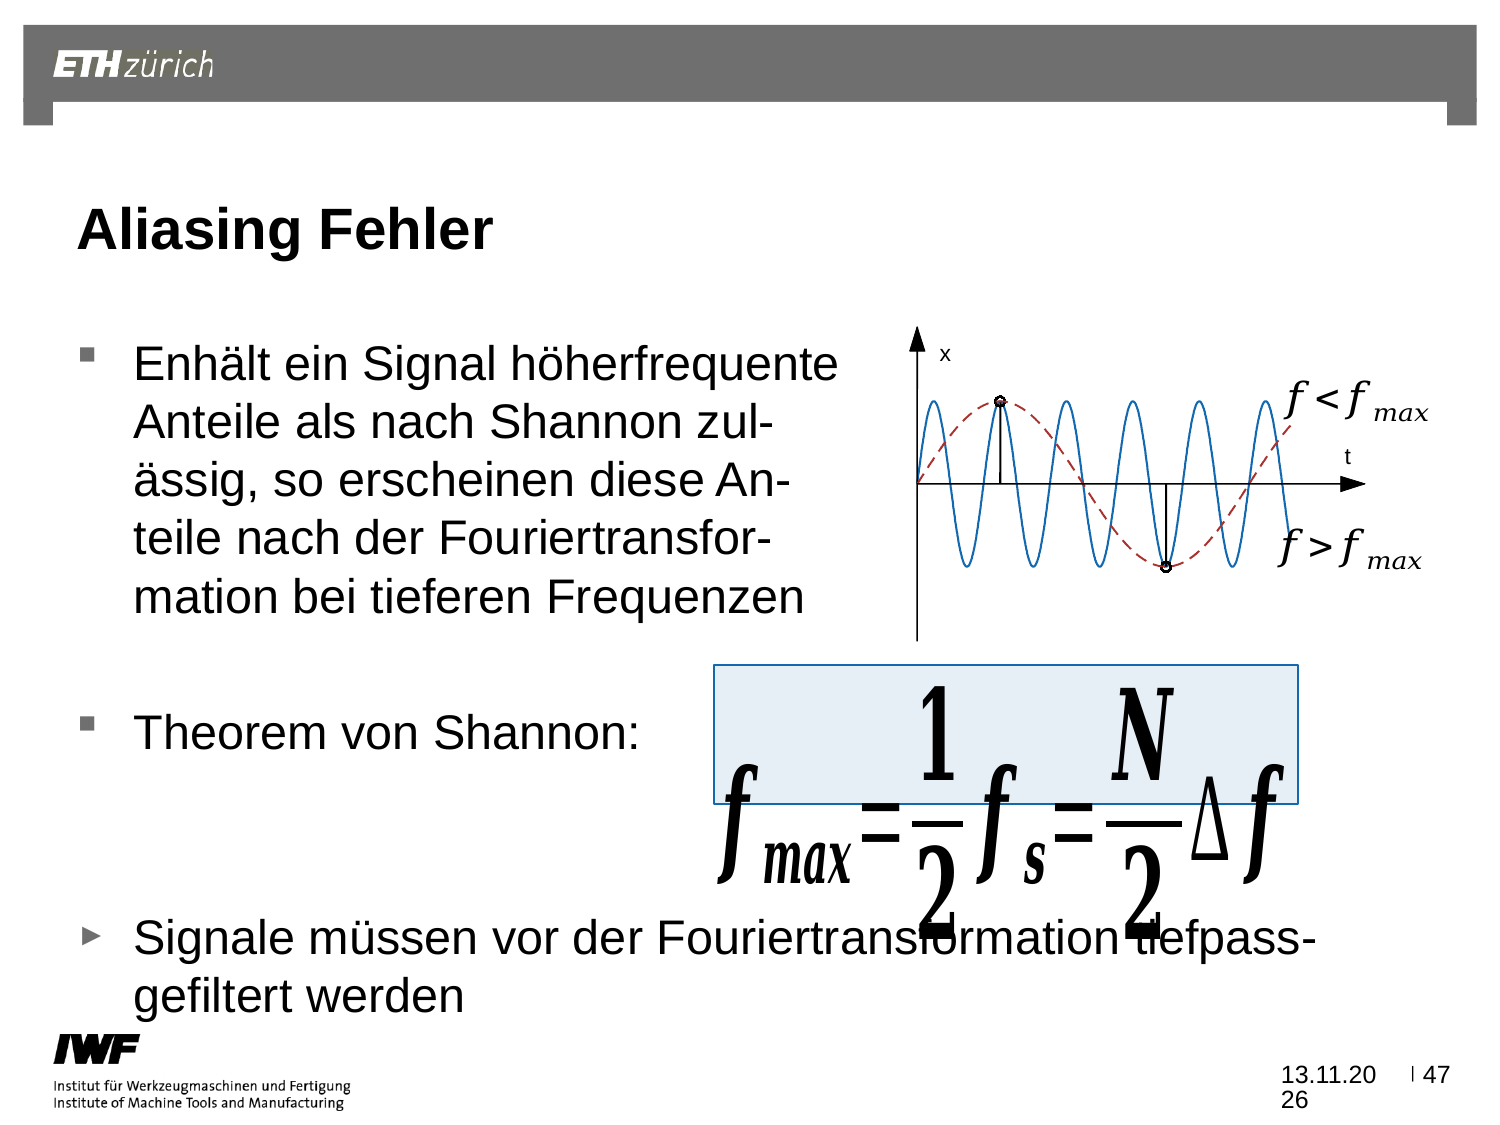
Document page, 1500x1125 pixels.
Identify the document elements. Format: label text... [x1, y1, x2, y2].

picture [53, 1034, 352, 1111]
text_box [874, 273, 1432, 695]
slide_number 47 [1415, 1034, 1459, 1112]
list Enhält ein Signal höherfrequente Anteile als nach Shannon zul- ässig, so erscheinen diese An- teile nach der Fouriertransfor- mation bei tieferen Frequenzen Theorem von Shannon: Signale müssen vor der Fouriertransformation tiefpass- gefiltert werden [53, 332, 1447, 1023]
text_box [713, 664, 1299, 971]
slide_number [1280, 1034, 1382, 1112]
title Aliasing Fehler [53, 101, 1447, 262]
